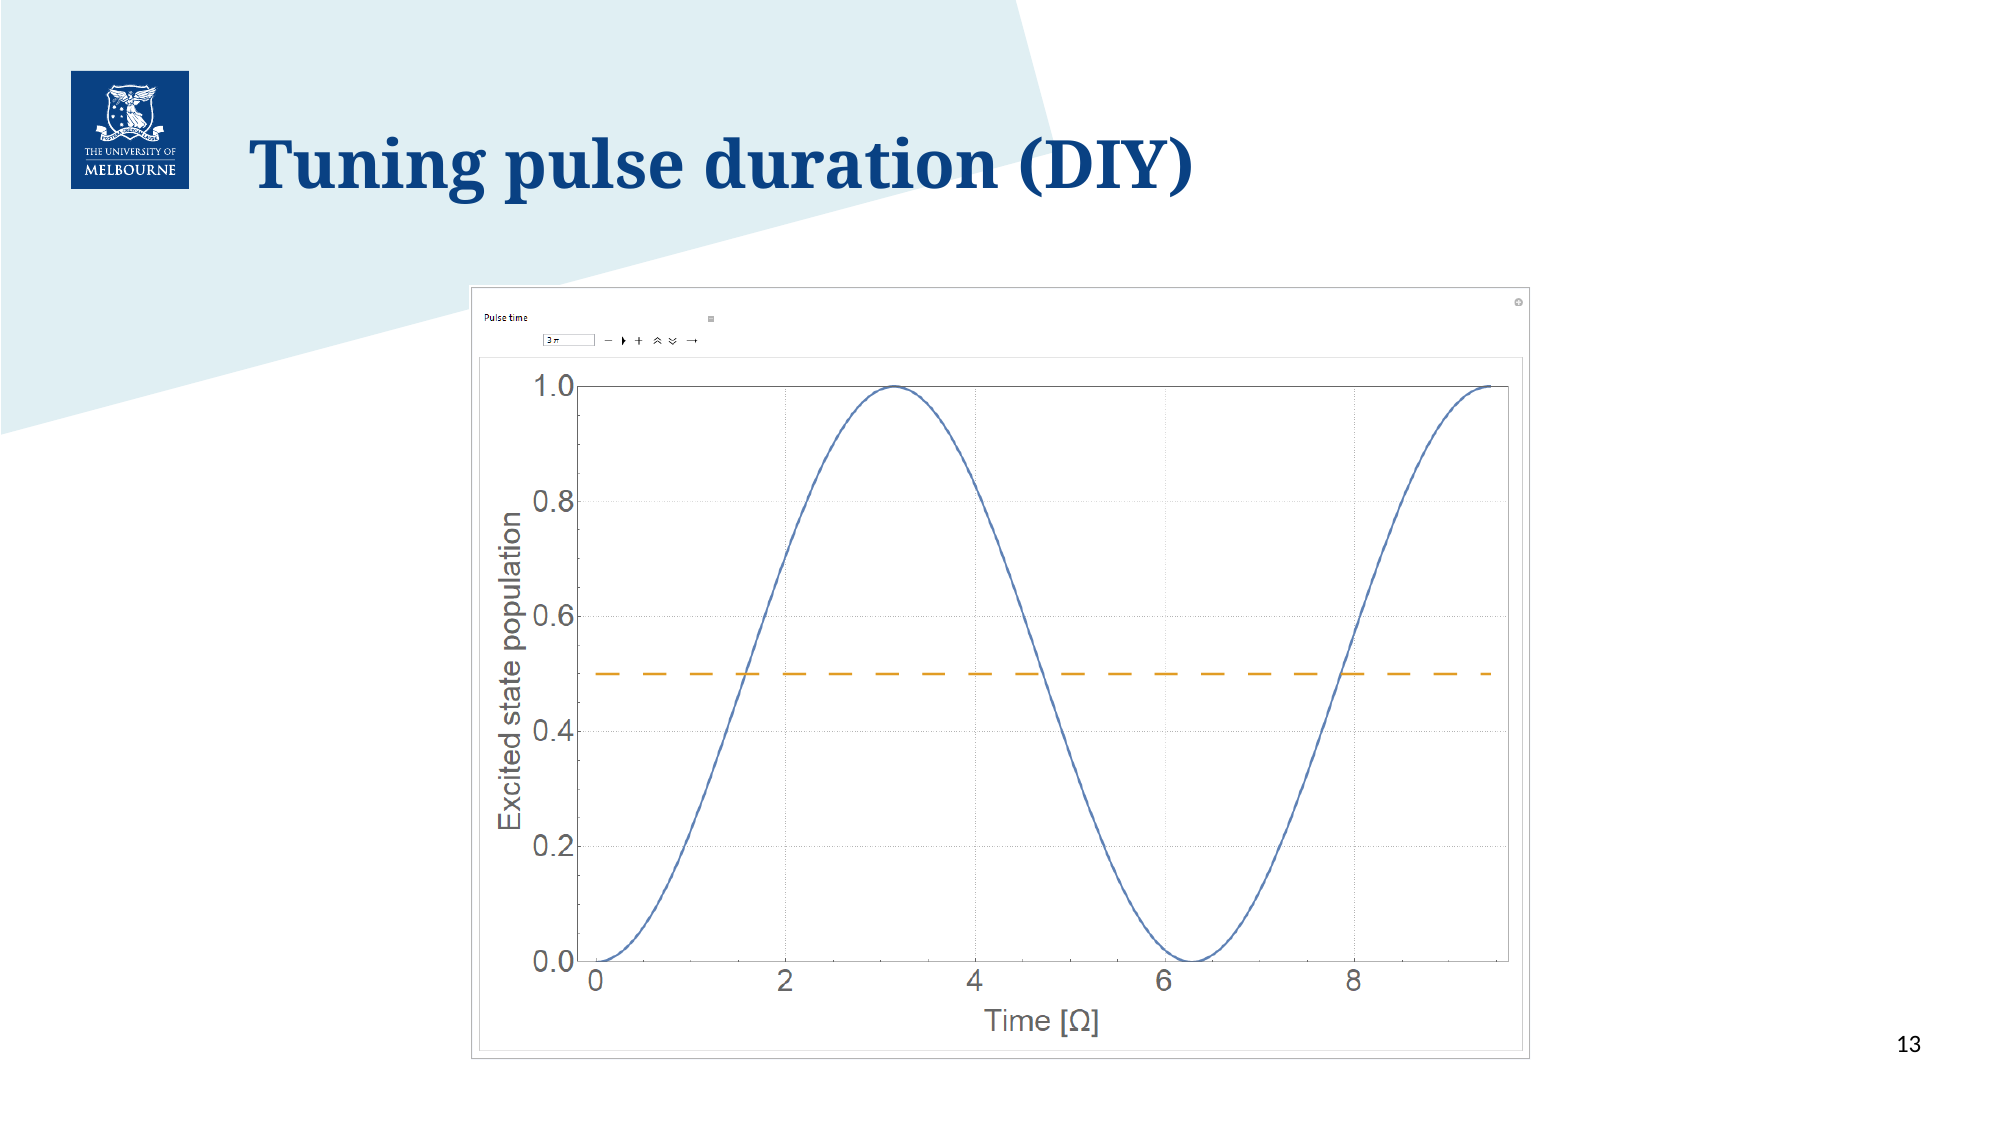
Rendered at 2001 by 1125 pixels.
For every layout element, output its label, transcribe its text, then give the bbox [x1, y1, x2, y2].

slide_number 13 [1797, 1012, 1922, 1073]
picture [469, 285, 1531, 1061]
title Tuning pulse duration (DIY) [234, 64, 1924, 211]
